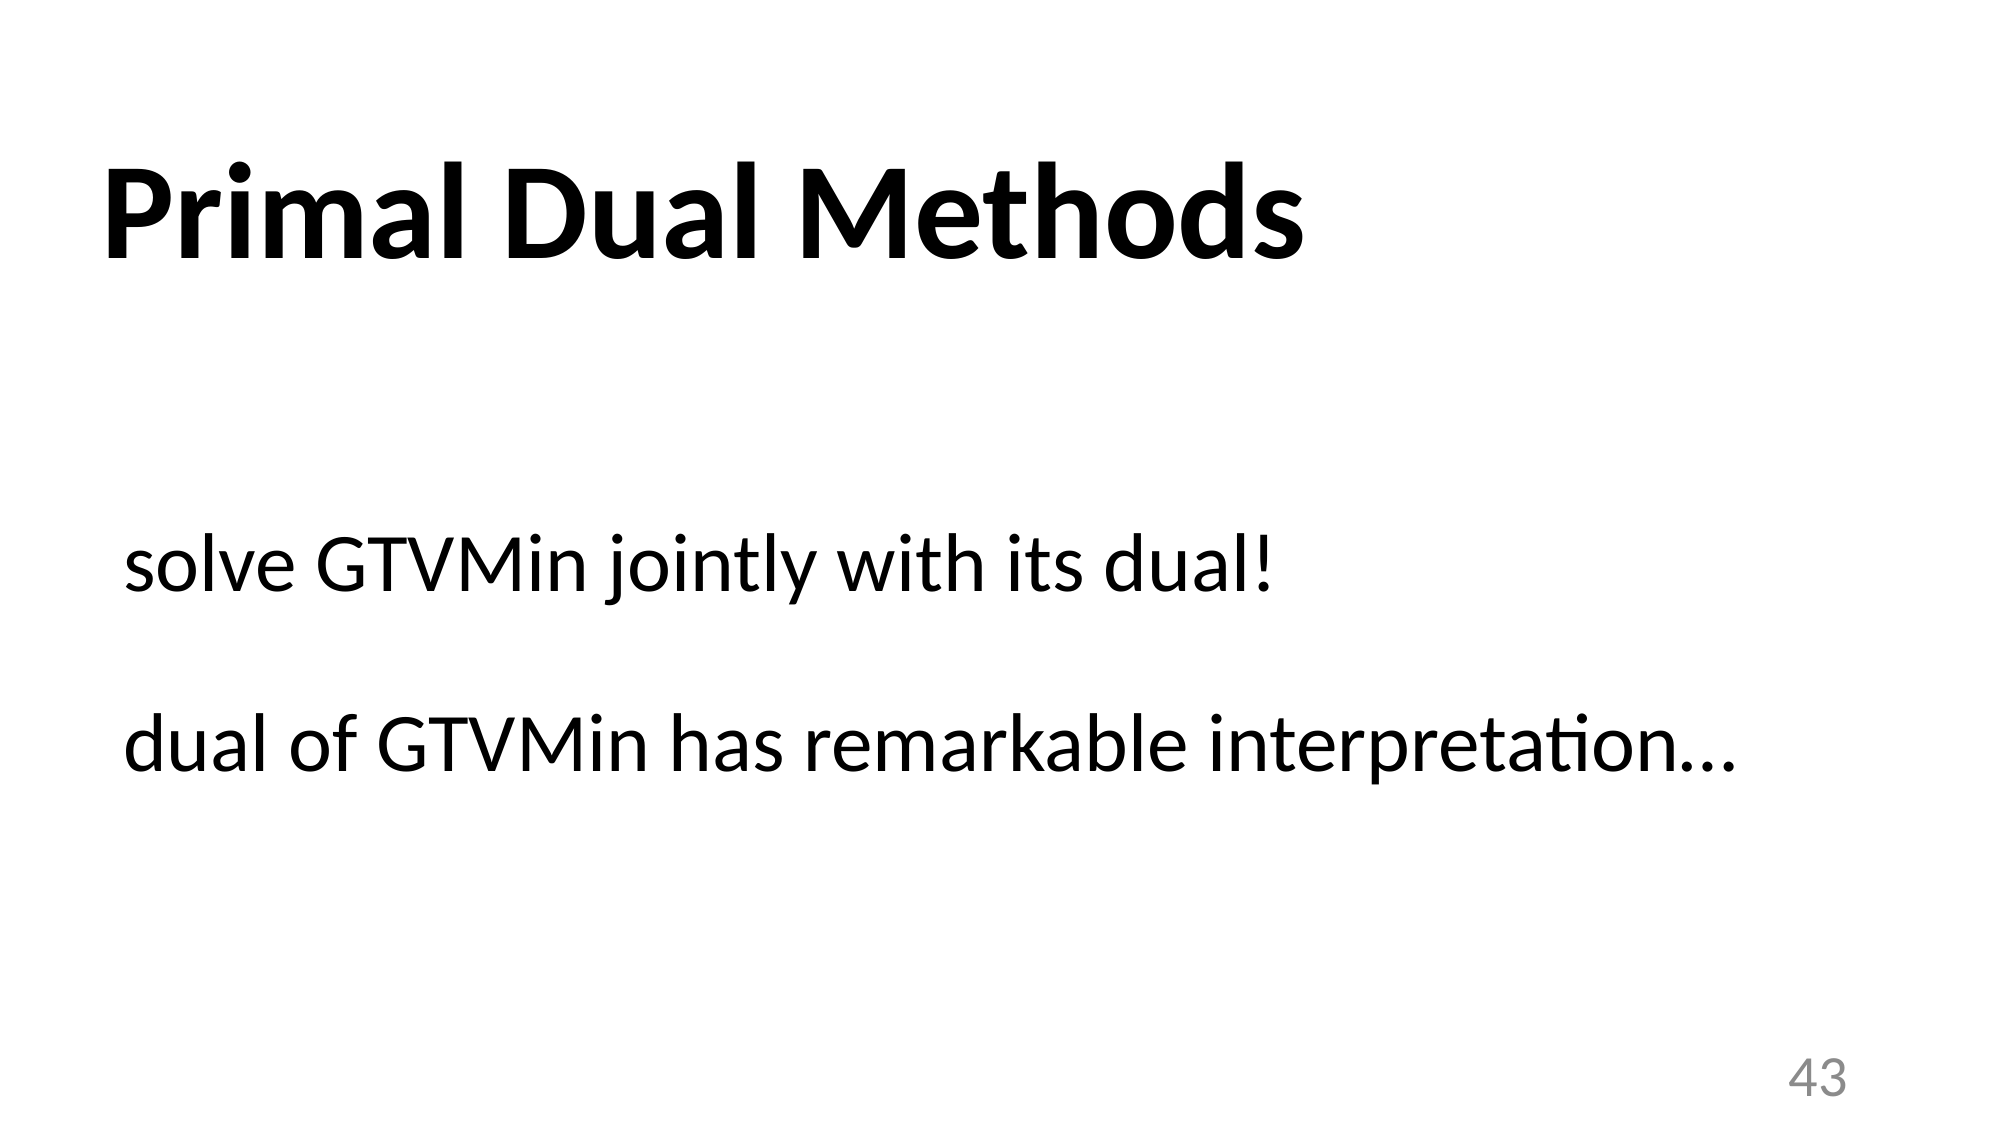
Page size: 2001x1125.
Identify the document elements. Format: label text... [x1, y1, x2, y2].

slide_number 43 [1412, 1042, 1863, 1103]
title solve GTVMin jointly with its dual! dual of GTVMin has remarkable interpretation… [108, 480, 1935, 830]
text_box Primal Dual Methods [86, 113, 1323, 294]
